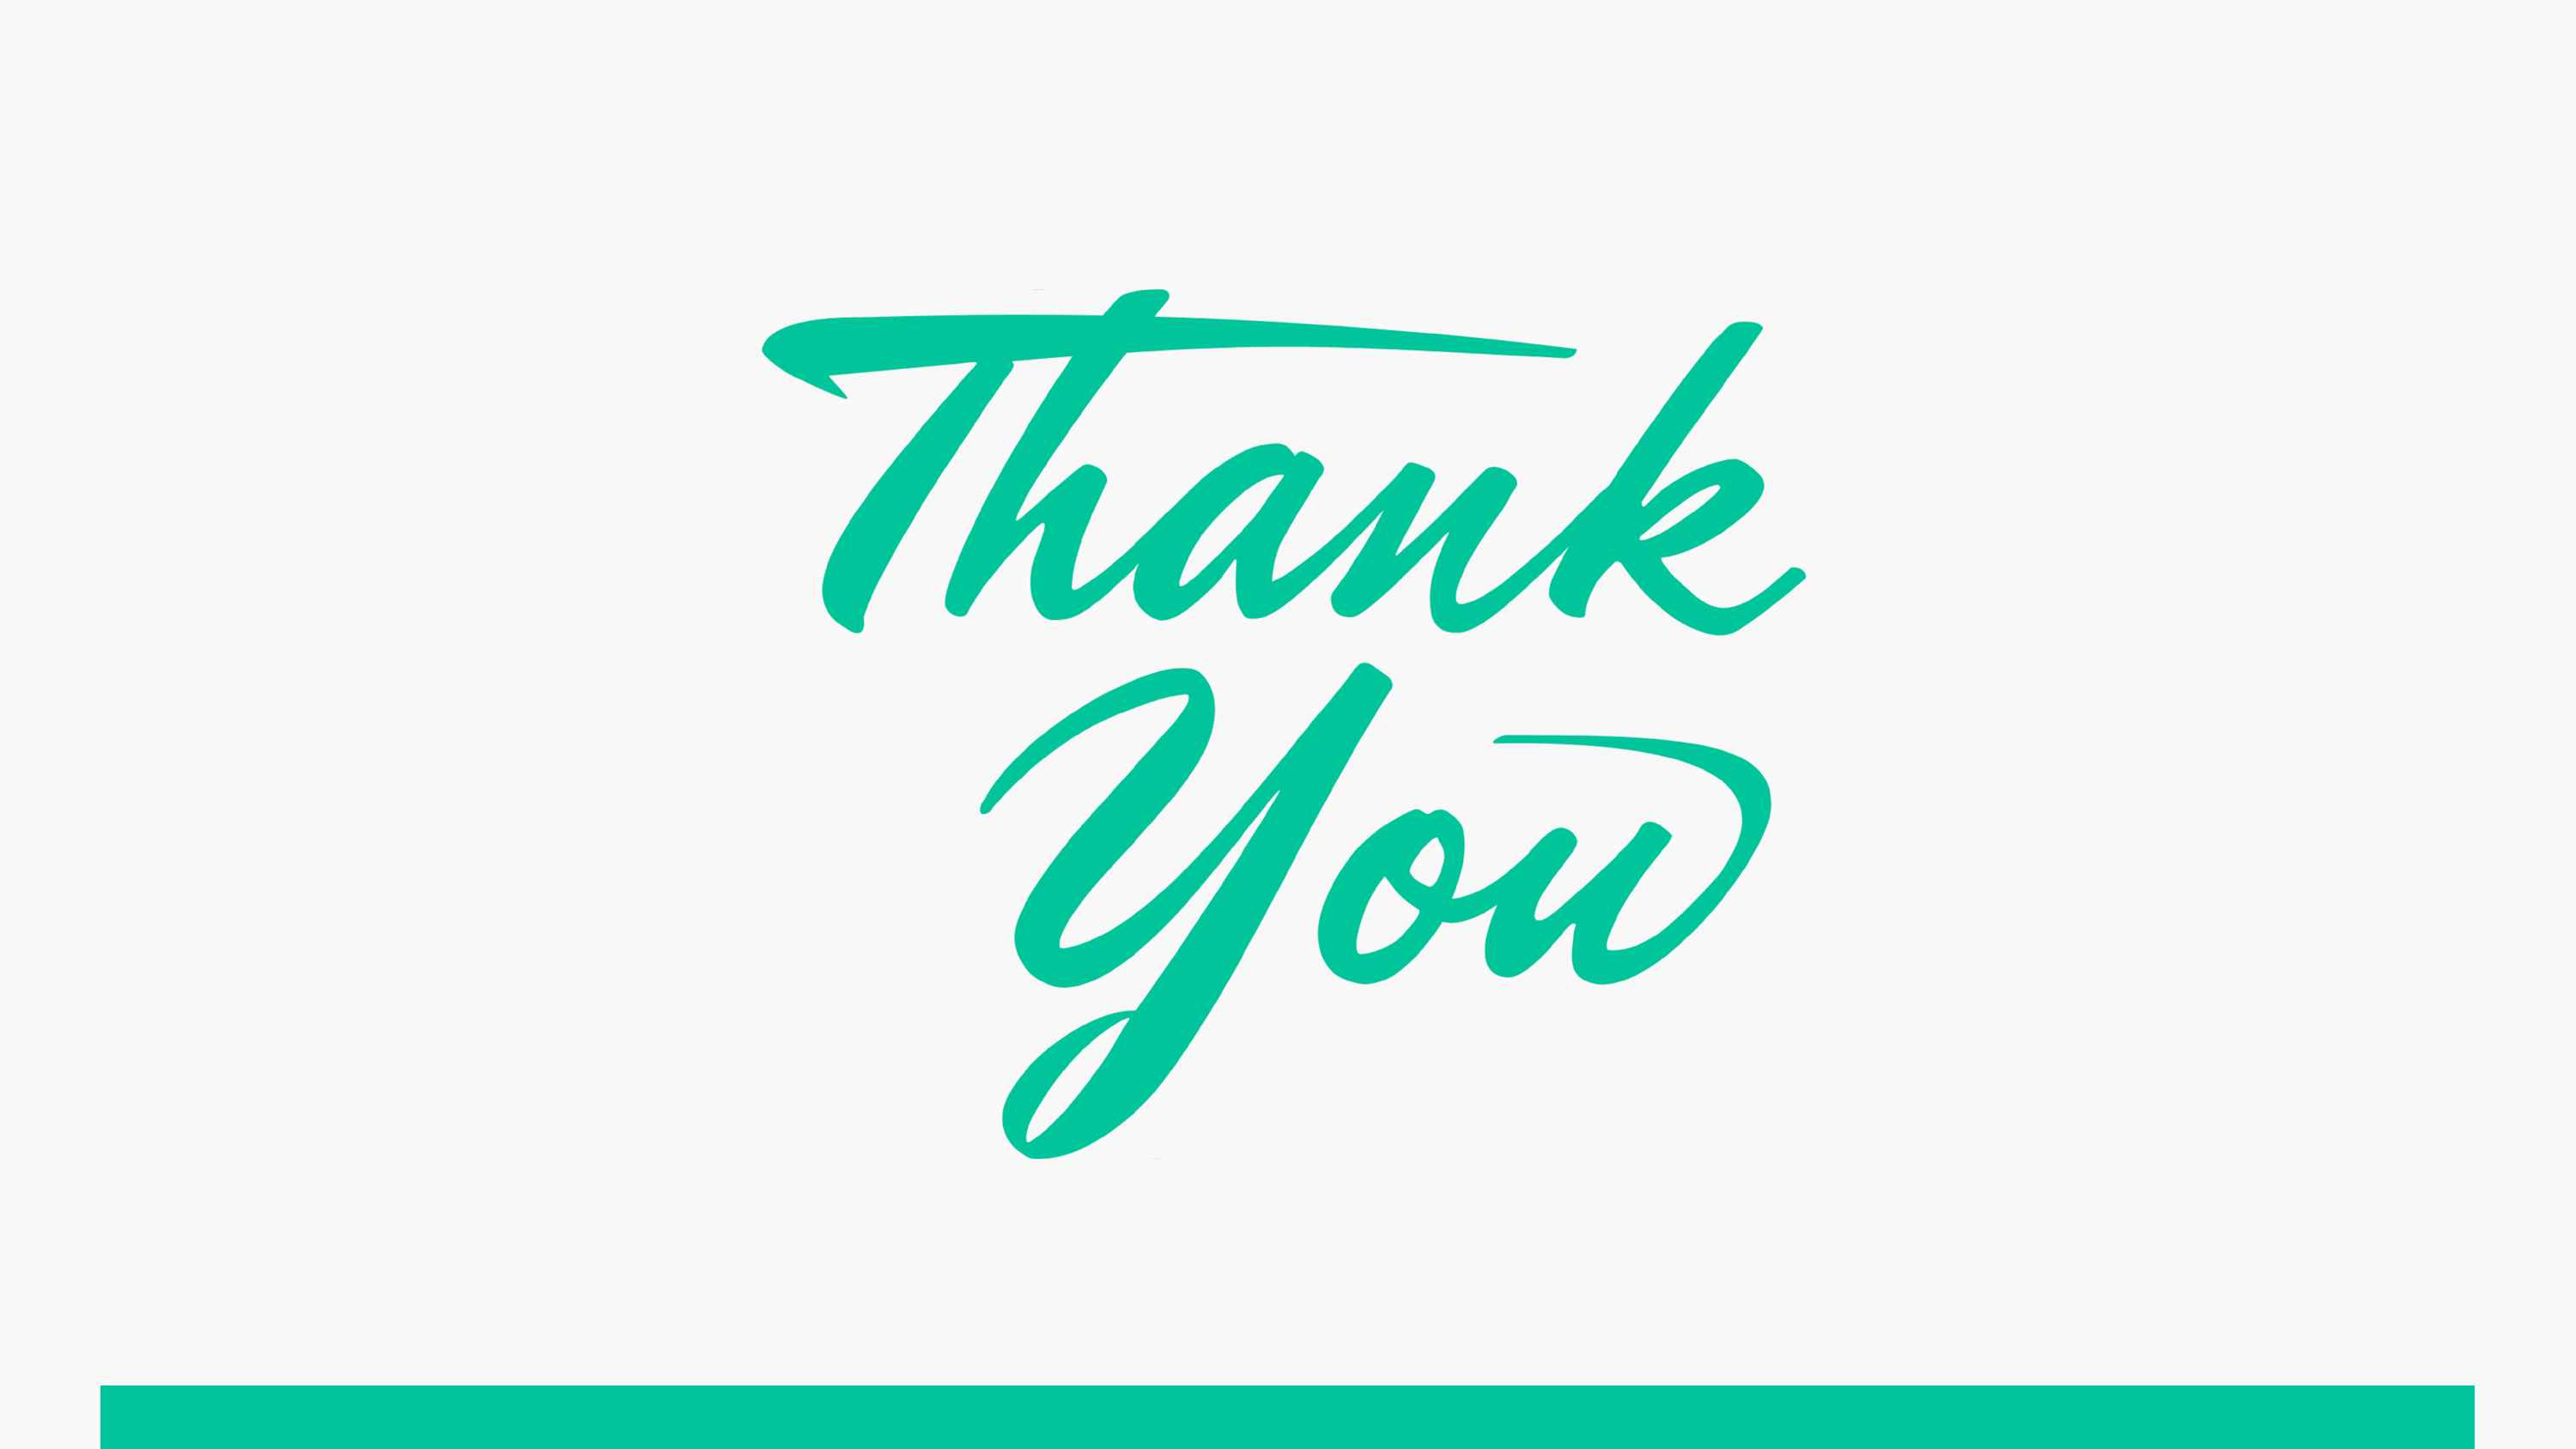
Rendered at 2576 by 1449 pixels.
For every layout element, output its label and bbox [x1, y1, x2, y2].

text_box [762, 289, 1814, 1160]
text_box [100, 1385, 2476, 1449]
